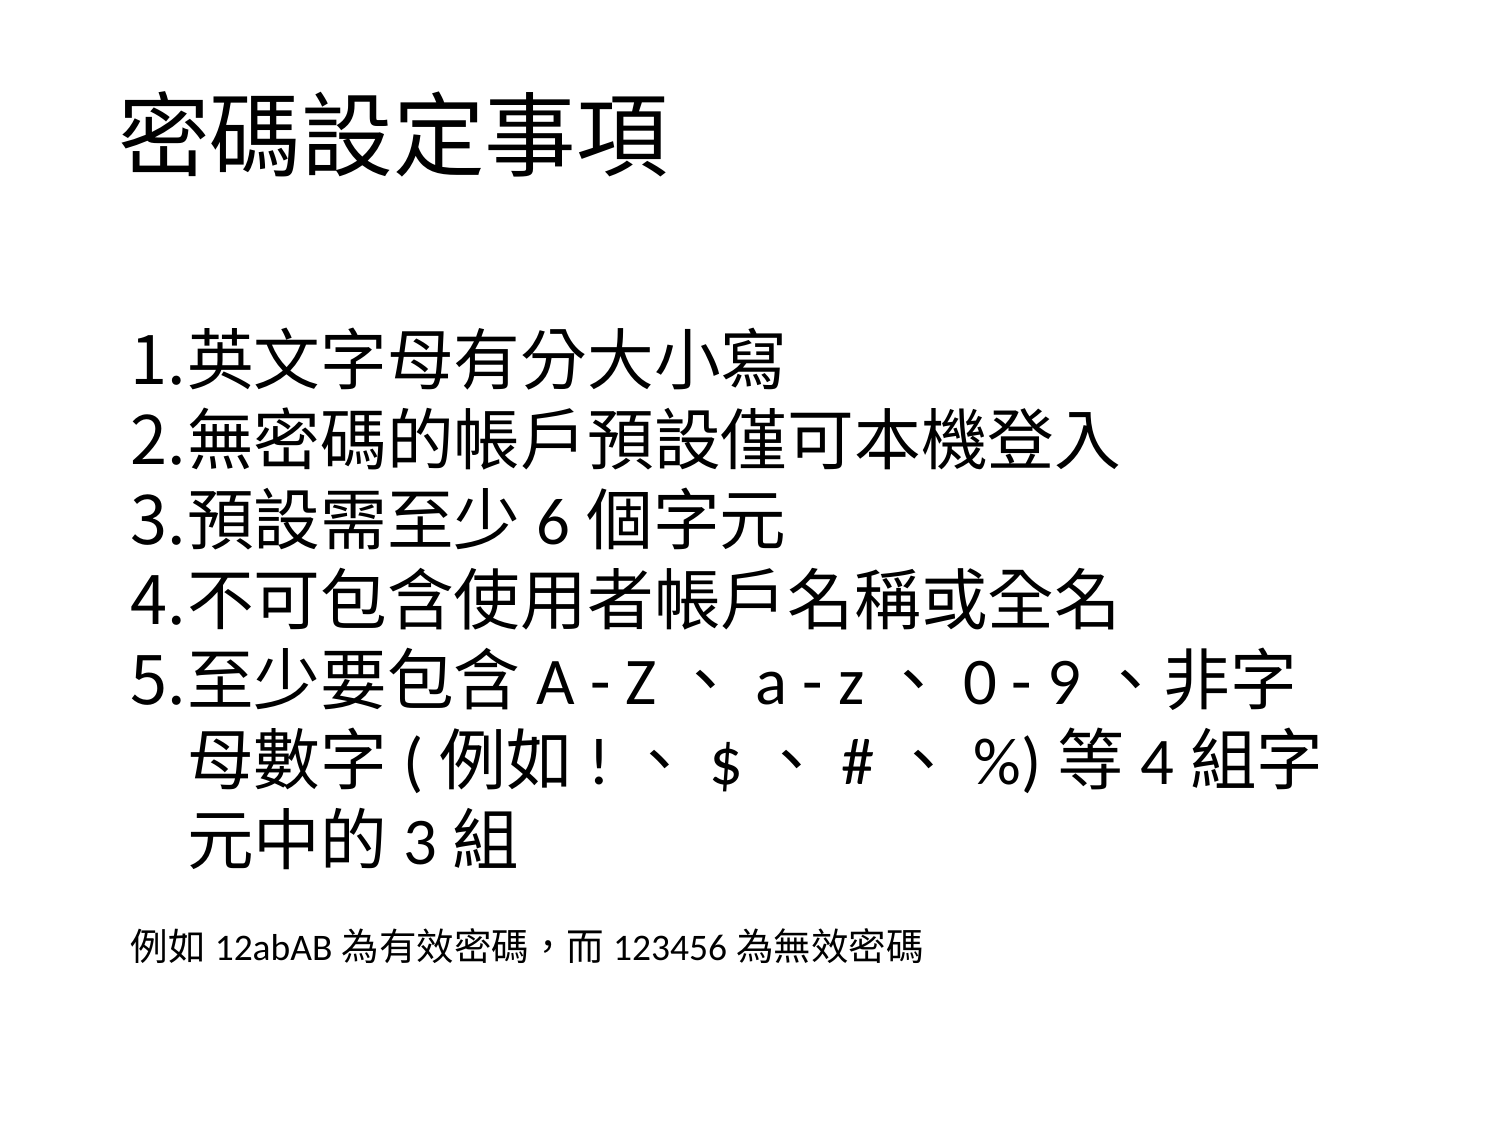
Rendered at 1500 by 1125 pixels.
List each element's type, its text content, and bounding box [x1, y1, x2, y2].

text_box 英文字母有分大小寫 無密碼的帳戶預設僅可本機登入 預設需至少6個字元 不可包含使用者帳戶名稱或全名 至少要包含A - Z、a - z、0 - 9、非字母數字(例如!、$、#、%)等4組字元中的3組 例如12abAB為有效密碼，而123456為無效密碼 [116, 310, 1378, 976]
title 密碼設定事項 [103, 59, 808, 220]
